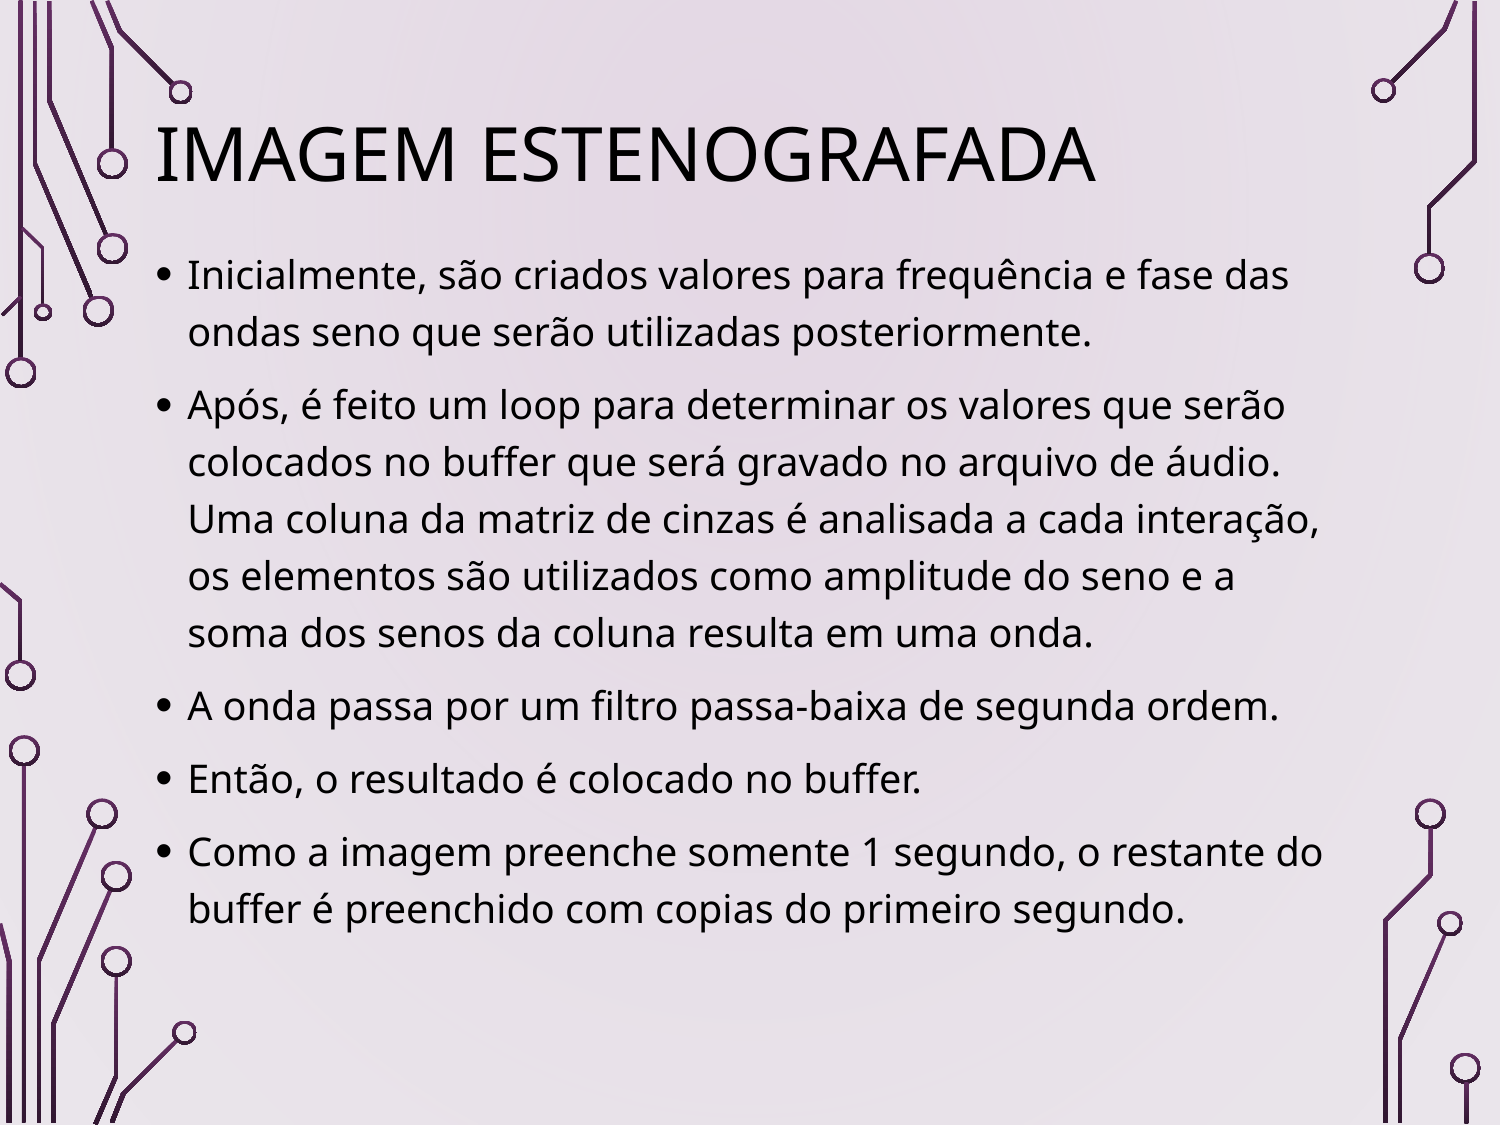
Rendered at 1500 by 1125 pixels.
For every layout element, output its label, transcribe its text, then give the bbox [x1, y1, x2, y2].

list Inicialmente, são criados valores para frequência e fase das ondas seno que serão utilizadas posteriormente. Após, é feito um loop para determinar os valores que serão colocados no buffer que será gravado no arquivo de áudio. Uma coluna da matriz de cinzas é analisada a cada interação, os elementos são utilizados como amplitude do seno e a soma dos senos da coluna resulta em uma onda. A onda passa por um filtro passa-baixa de segunda ordem. Então, o resultado é colocado no buffer. Como a imagem preenche somente 1 segundo, o restante do buffer é preenchido com copias do primeiro segundo. [140, 233, 1360, 950]
title Imagem estenografada [140, 101, 1360, 213]
